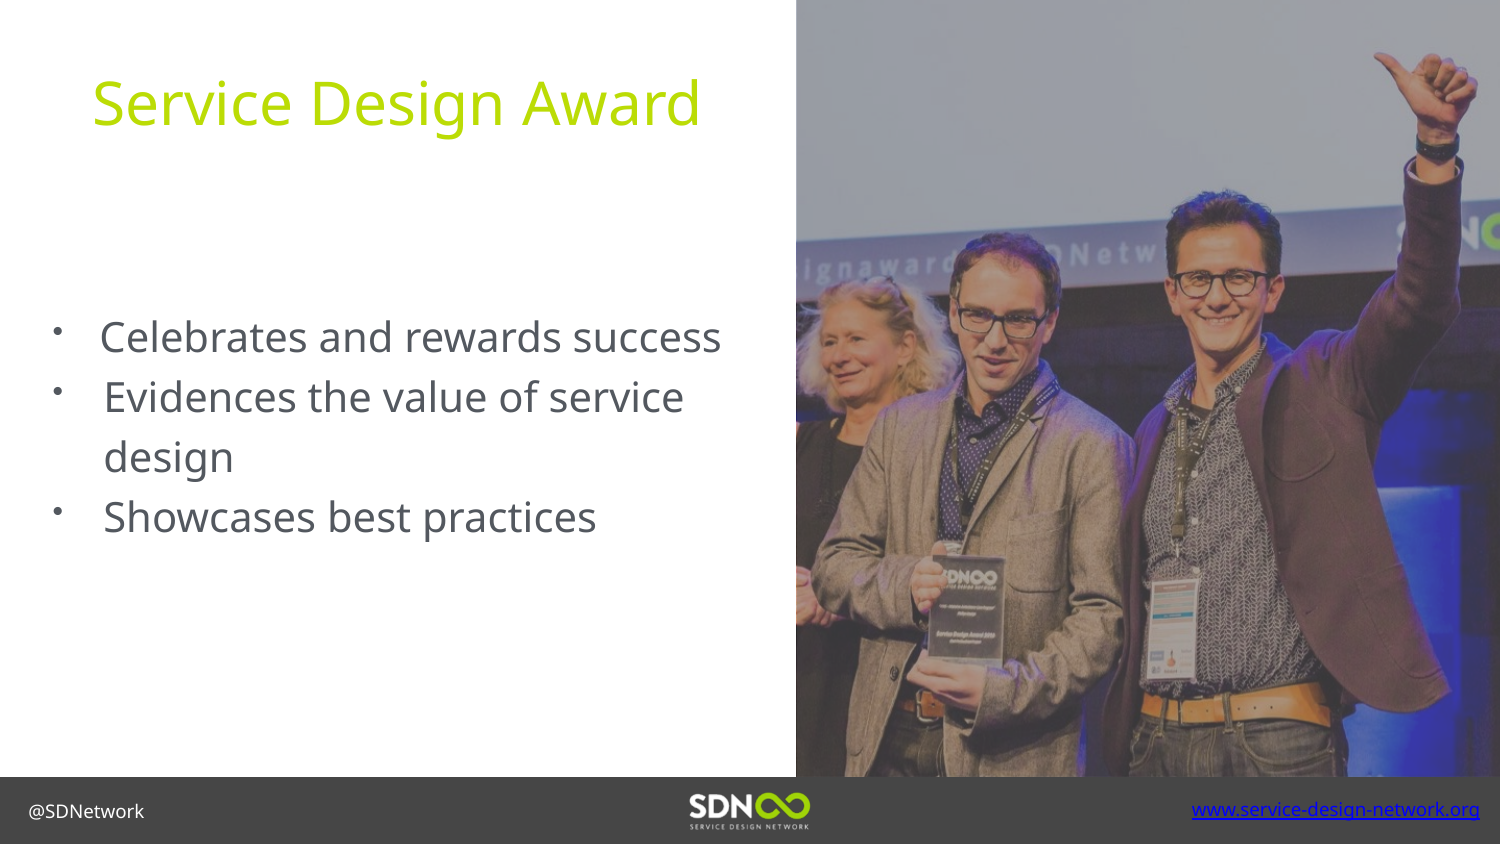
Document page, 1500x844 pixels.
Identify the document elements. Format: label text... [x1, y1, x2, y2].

picture [679, 782, 821, 840]
text_box [0, 777, 1500, 844]
picture [796, 0, 1500, 778]
text_box www.service-design-network.org [1147, 785, 1500, 837]
text_box Celebrates and rewards success Evidences the value of service design Showcases best practices [47, 295, 779, 546]
text_box Service Design Award [44, 90, 711, 179]
text_box @SDNetwork [8, 788, 384, 834]
